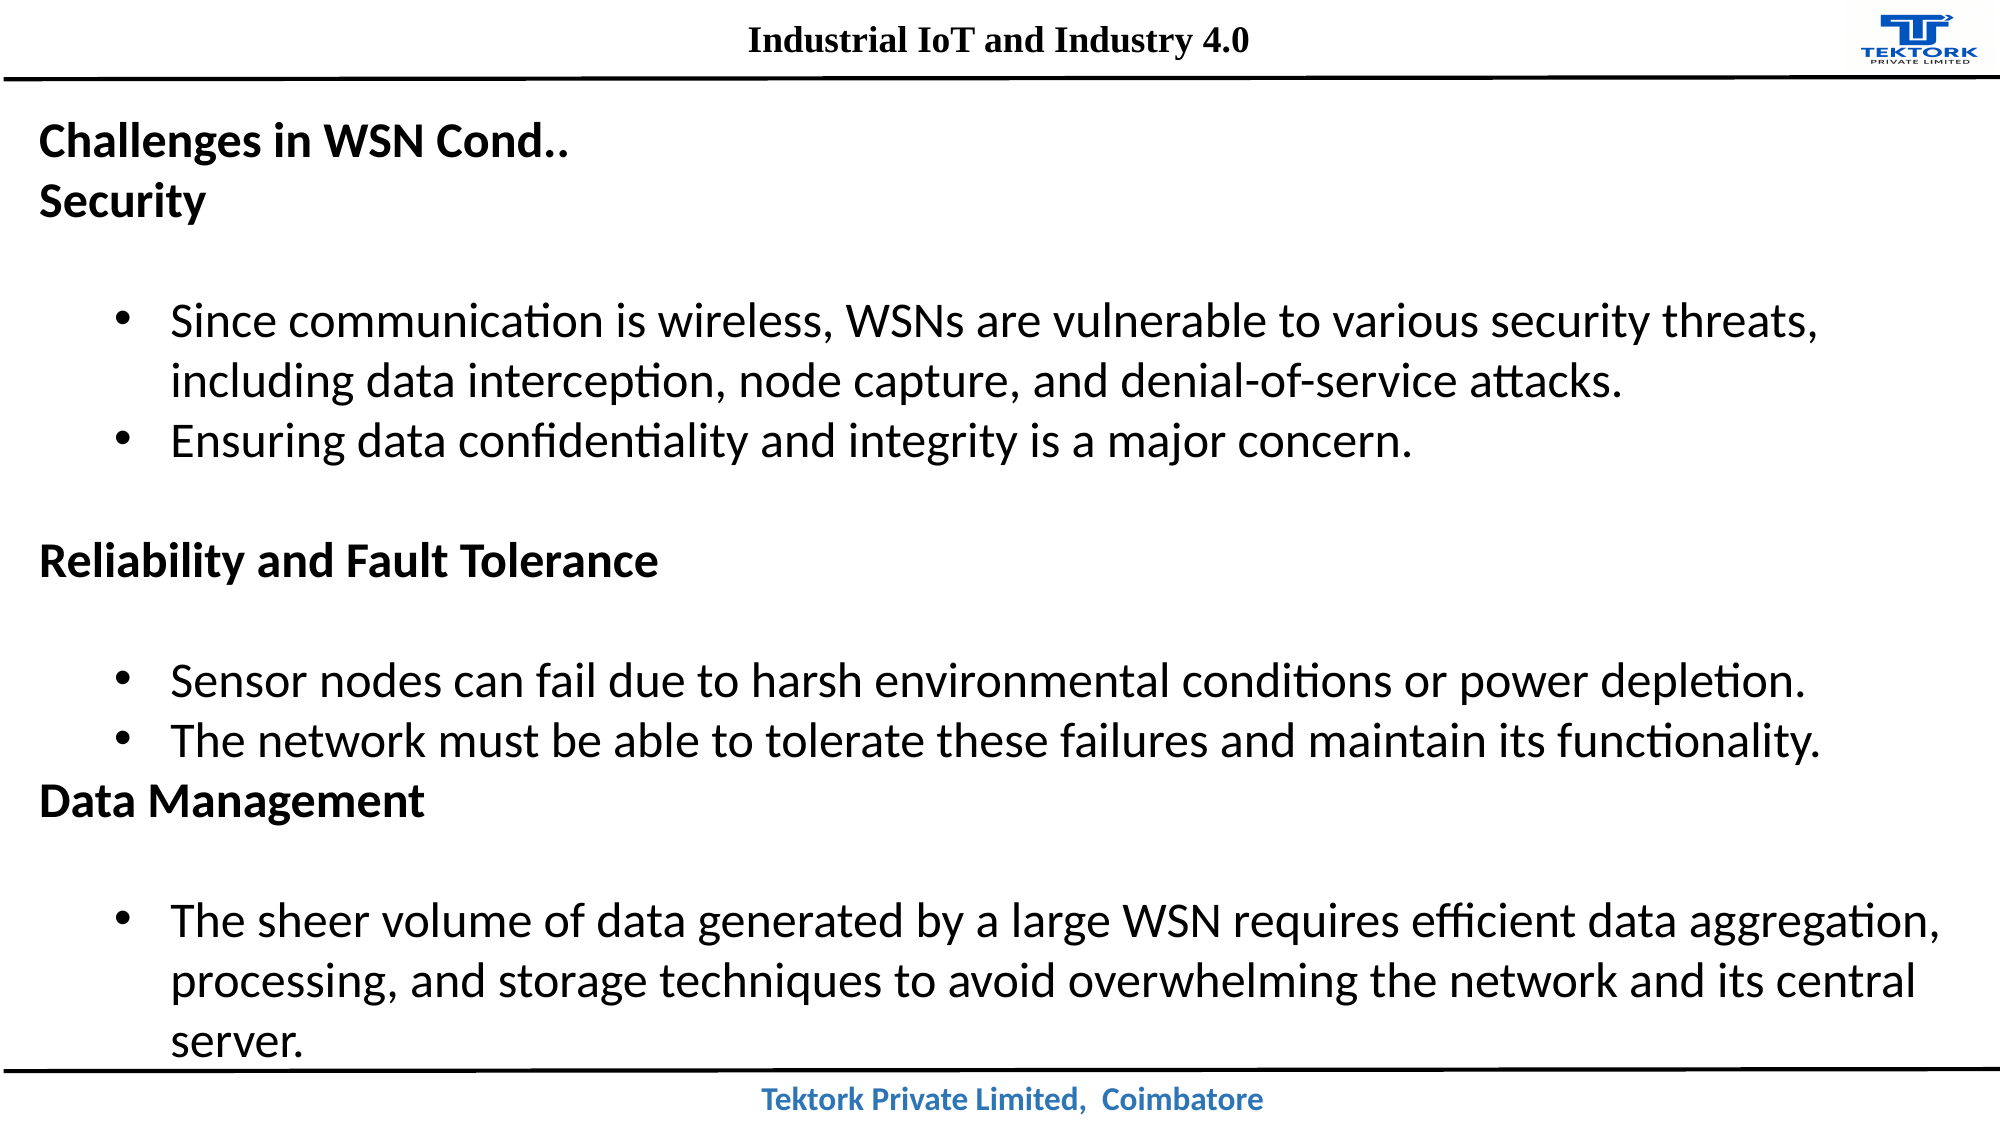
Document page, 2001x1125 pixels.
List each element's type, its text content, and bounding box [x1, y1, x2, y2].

text_box Industrial IoT and Industry 4.0 [732, 7, 1267, 68]
text_box Tektork Private Limited, Coimbatore [419, 1075, 1608, 1125]
picture [1845, 1, 1995, 77]
text_box Challenges in WSN Cond.. Security Since communication is wireless, WSNs are vulnerable to various security threats, including data interception, node capture, and denial-of-service attacks. Ensuring data confidentiality and integrity is a major concern. Reliability and Fault Tolerance Sensor nodes can fail due to harsh environmental conditions or power depletion. The network must be able to tolerate these failures and maintain its functionality. Data Management The sheer volume of data generated by a large WSN requires efficient data aggregation, processing, and storage techniques to avoid overwhelming the network and its central server. [24, 99, 1971, 1069]
